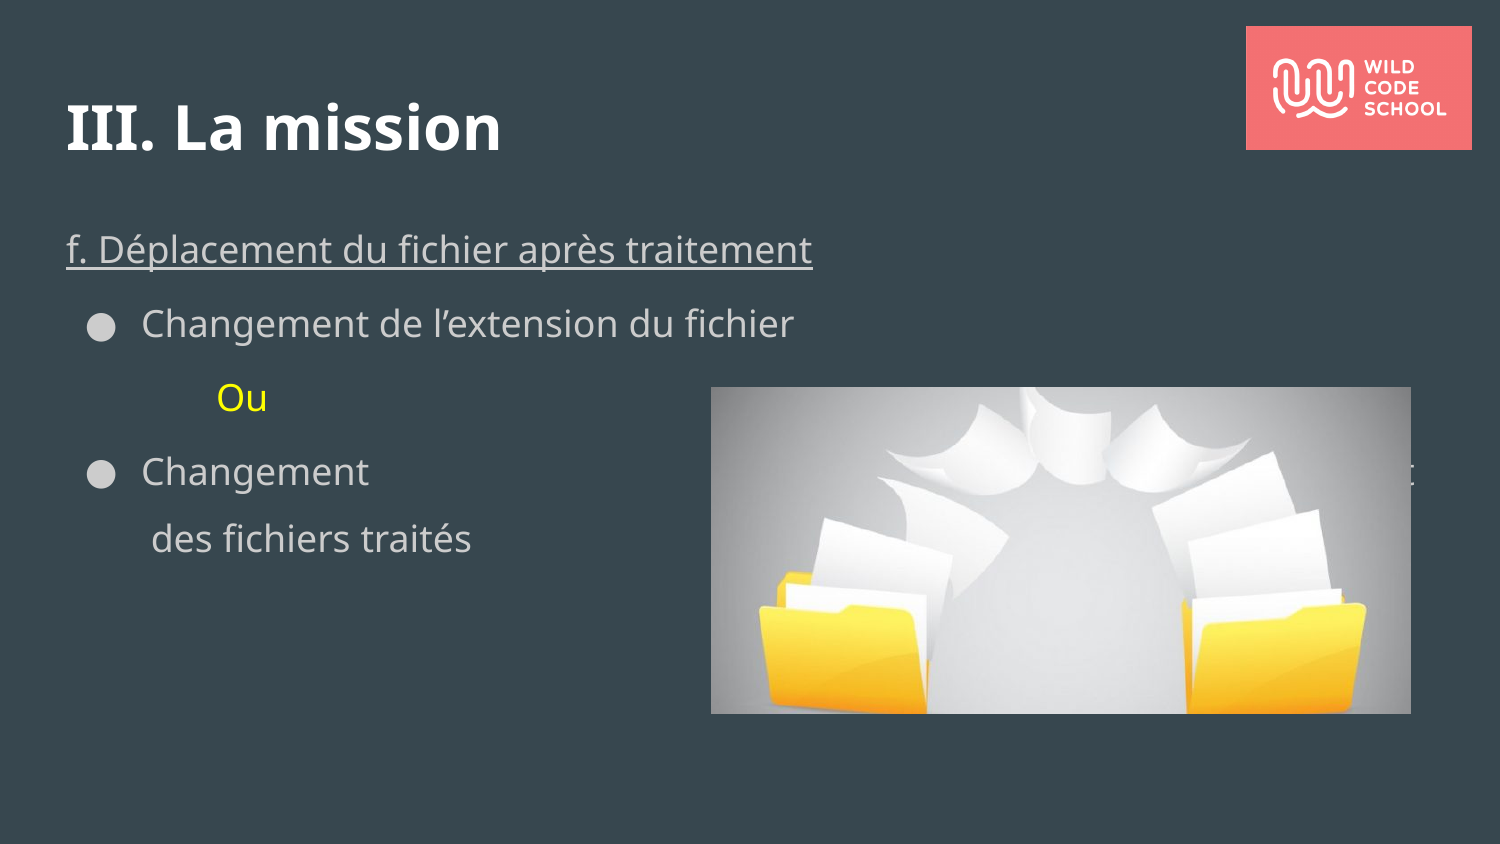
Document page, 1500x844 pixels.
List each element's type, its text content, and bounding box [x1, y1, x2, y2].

title III. La mission [51, 72, 1449, 167]
list f. Déplacement du fichier après traitement Changement de l’extension du fichier Ou Changement de l’emplacement des fichiers traités [51, 189, 1449, 750]
picture [711, 387, 1411, 715]
picture [1246, 26, 1473, 150]
